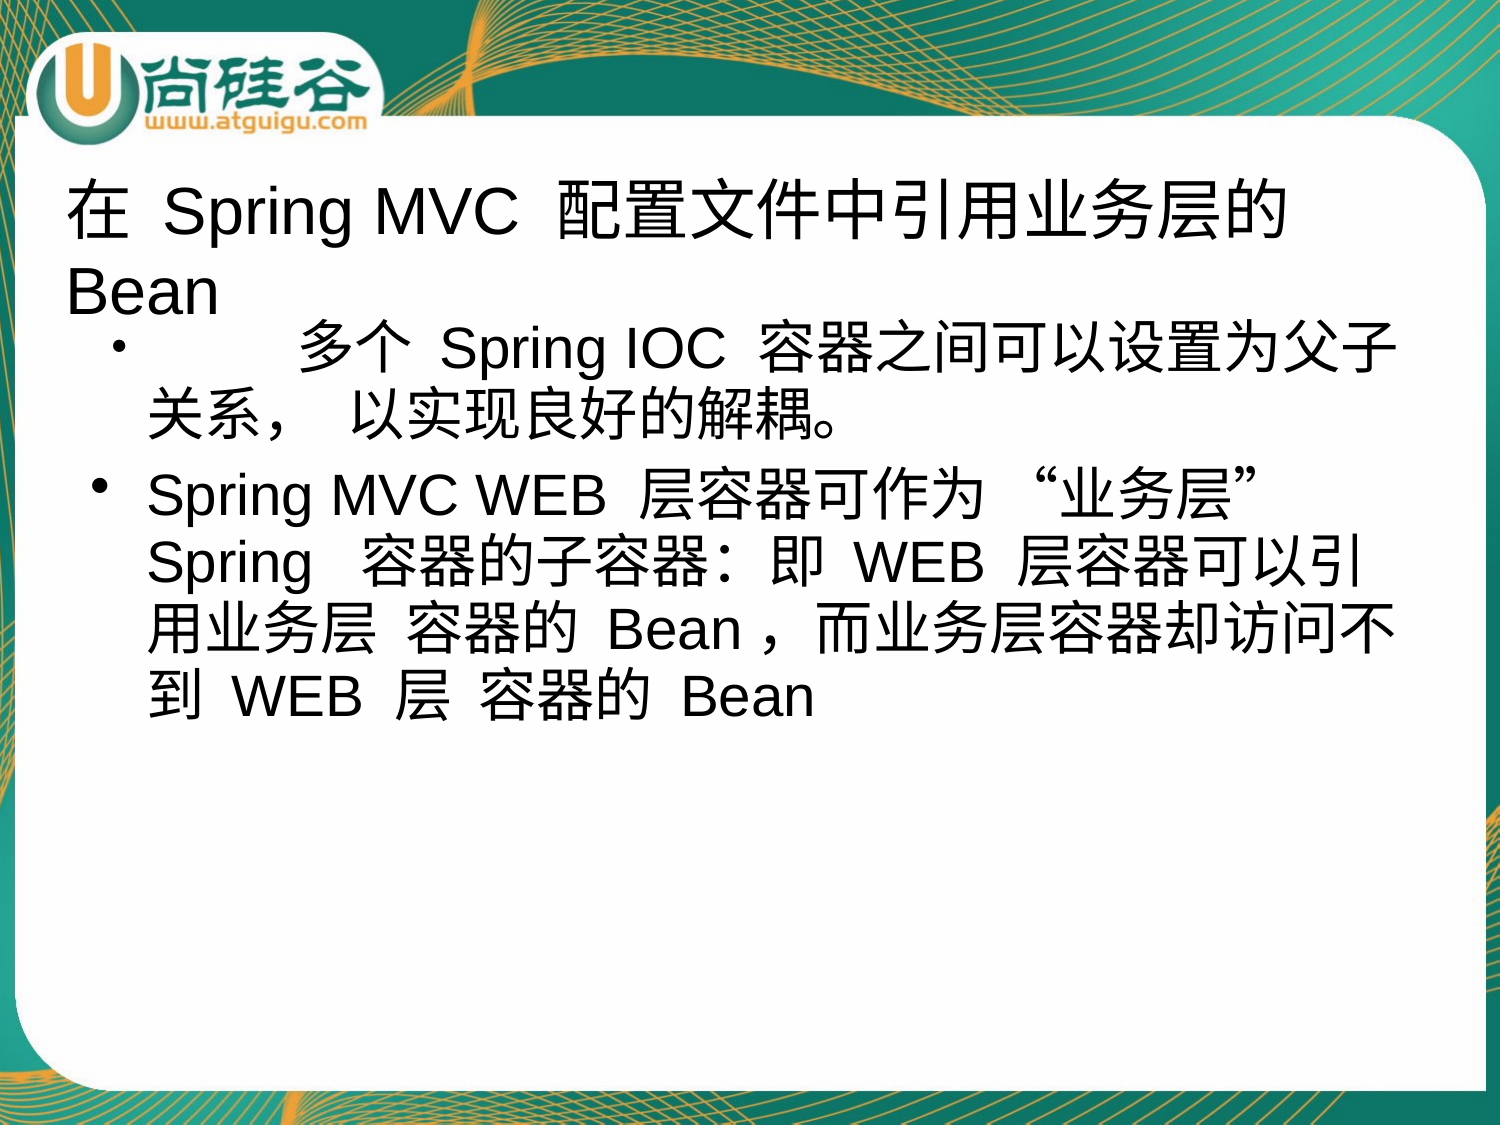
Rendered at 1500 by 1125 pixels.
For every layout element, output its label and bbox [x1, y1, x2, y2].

text_box [87, 313, 1402, 728]
title [63, 168, 1438, 357]
picture [0, 0, 1500, 1125]
